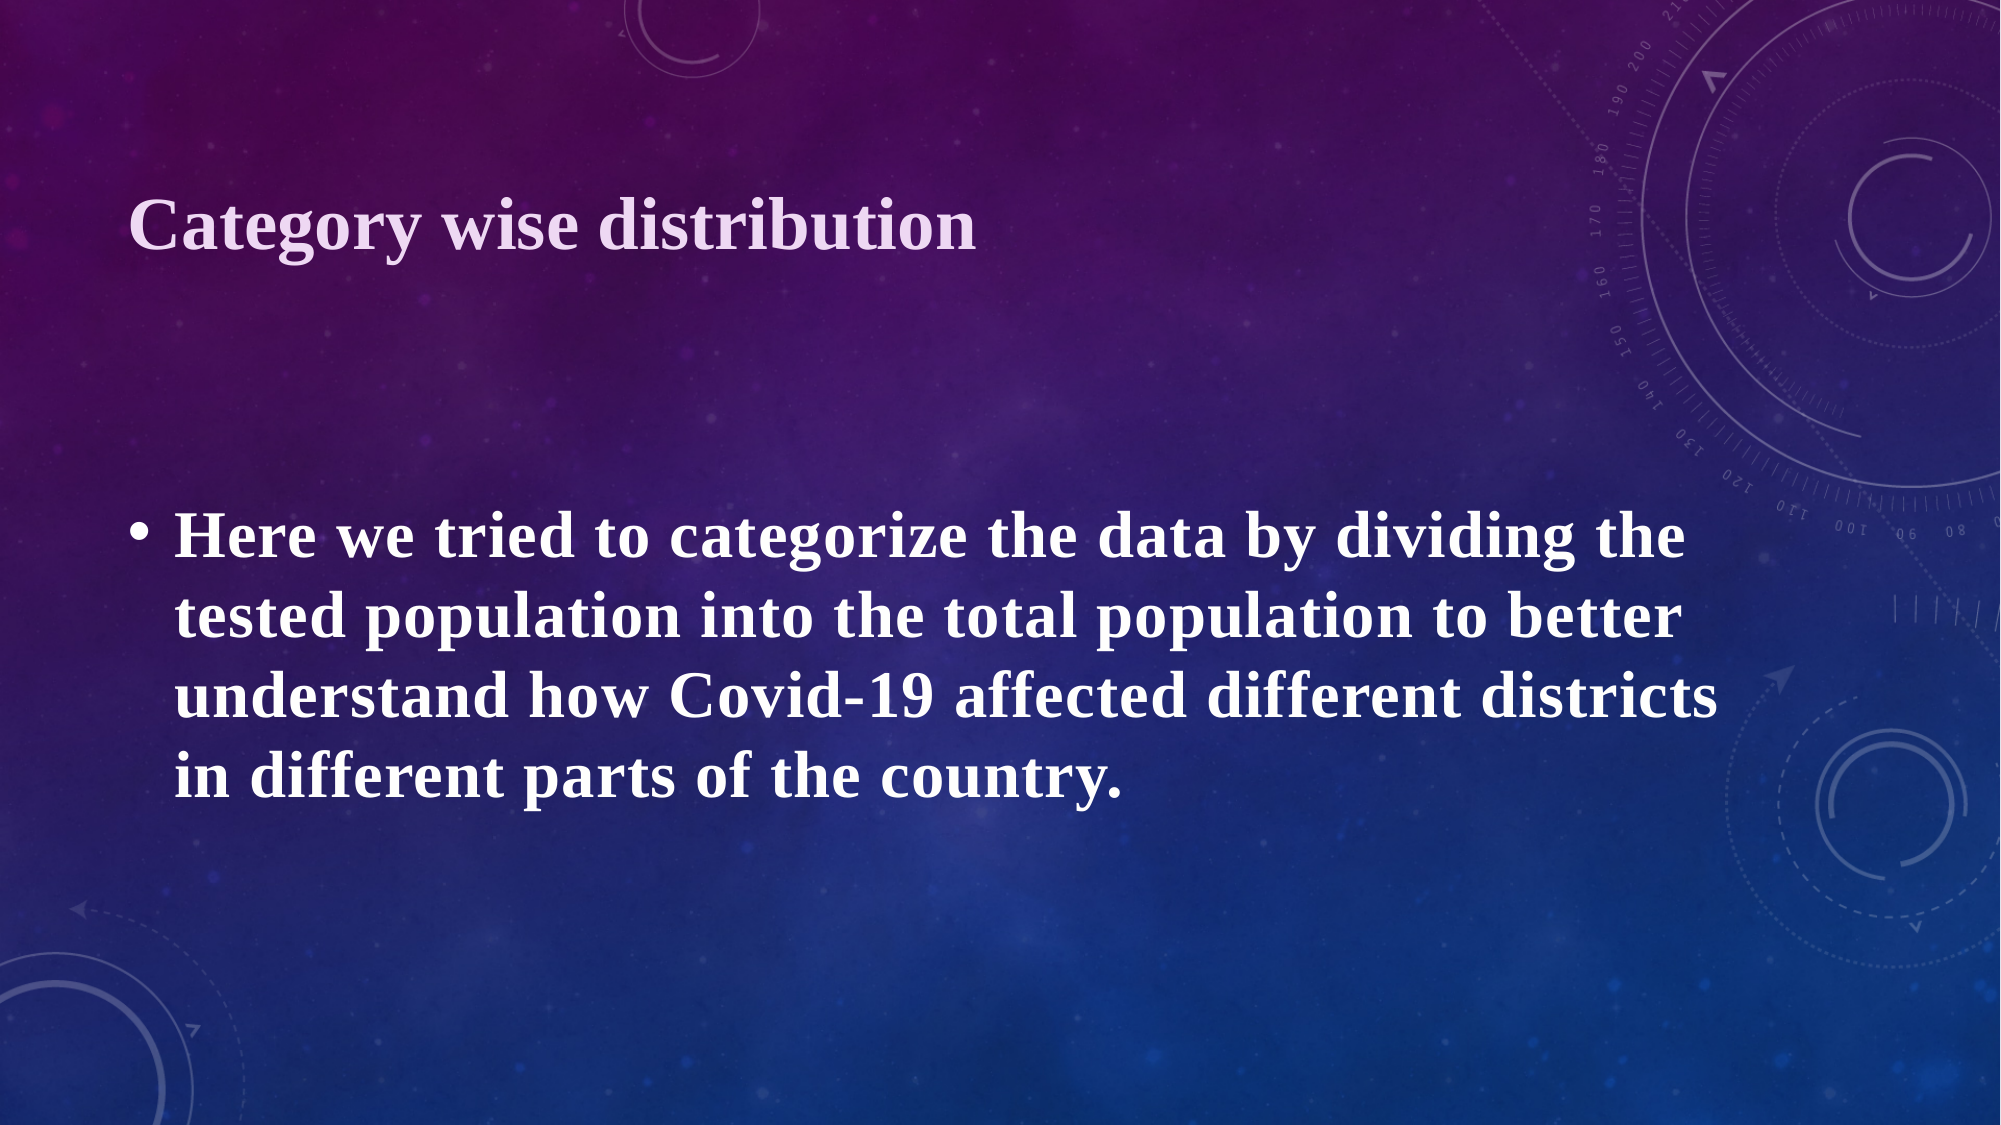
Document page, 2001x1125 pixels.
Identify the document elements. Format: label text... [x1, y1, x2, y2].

title Category wise distribution [112, 99, 1775, 339]
list Here we tried to categorize the data by dividing the tested population into the total population to better understand how Covid-19 affected different districts in different parts of the country. [112, 351, 1775, 950]
picture [0, 0, 2001, 1125]
